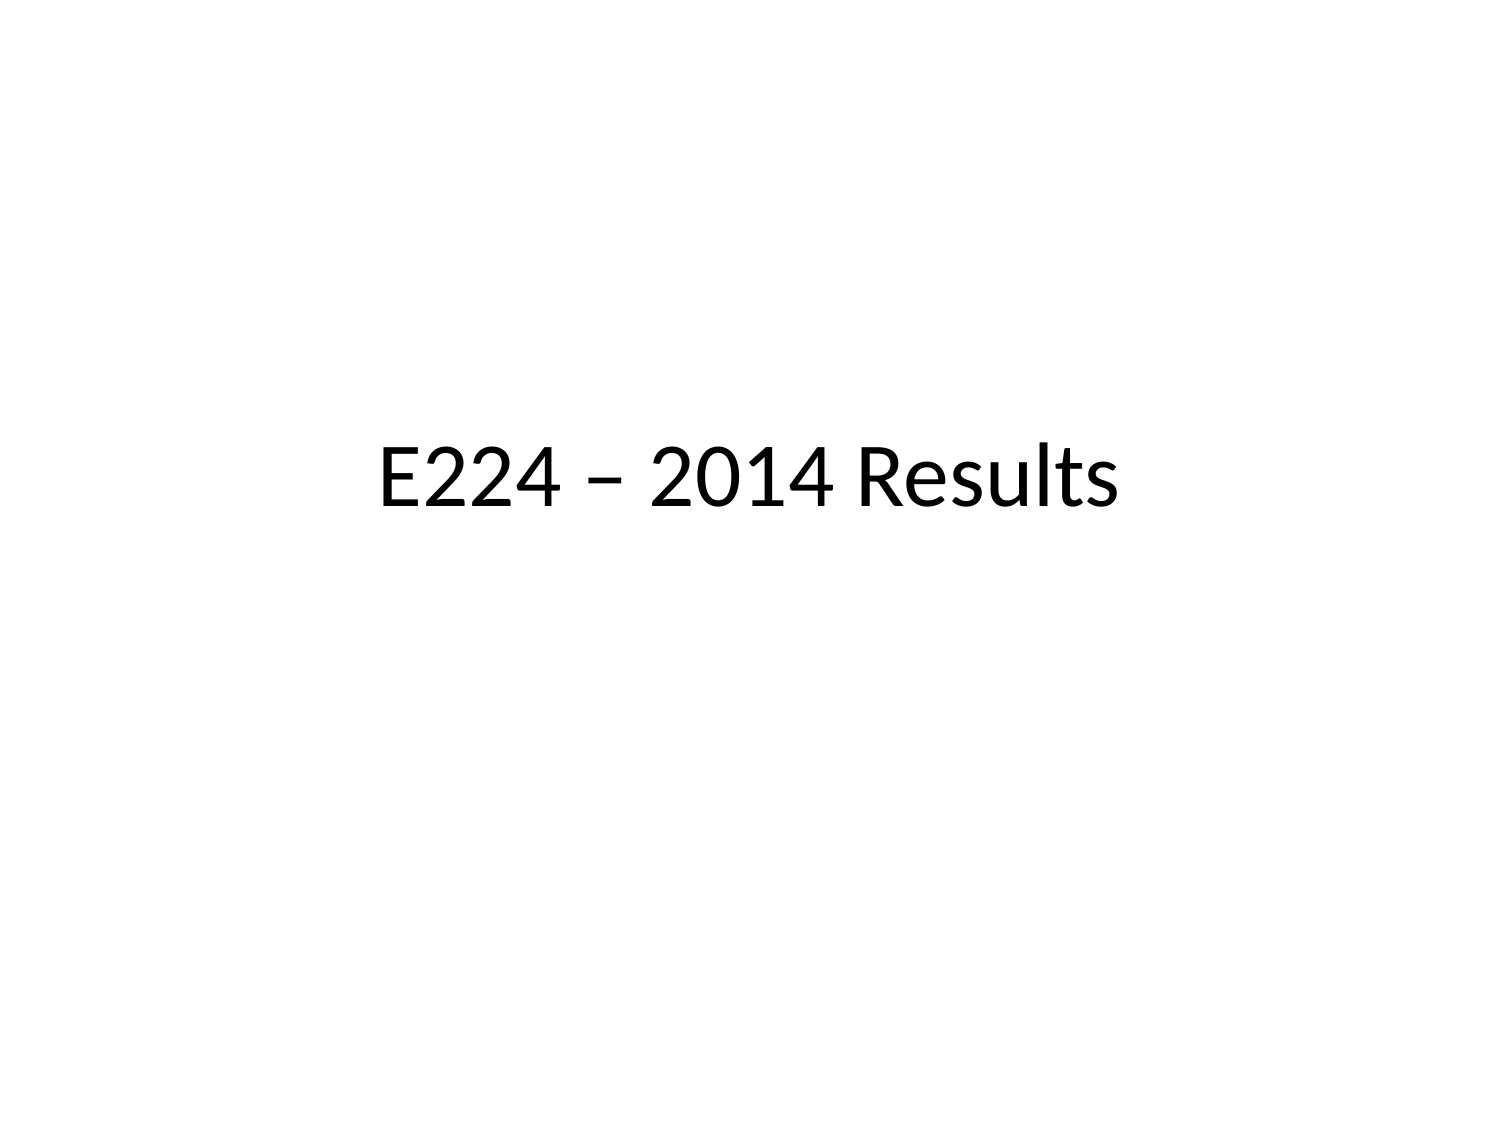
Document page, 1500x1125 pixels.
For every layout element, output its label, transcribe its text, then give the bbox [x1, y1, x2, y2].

title E224 – 2014 Results [112, 349, 1388, 591]
